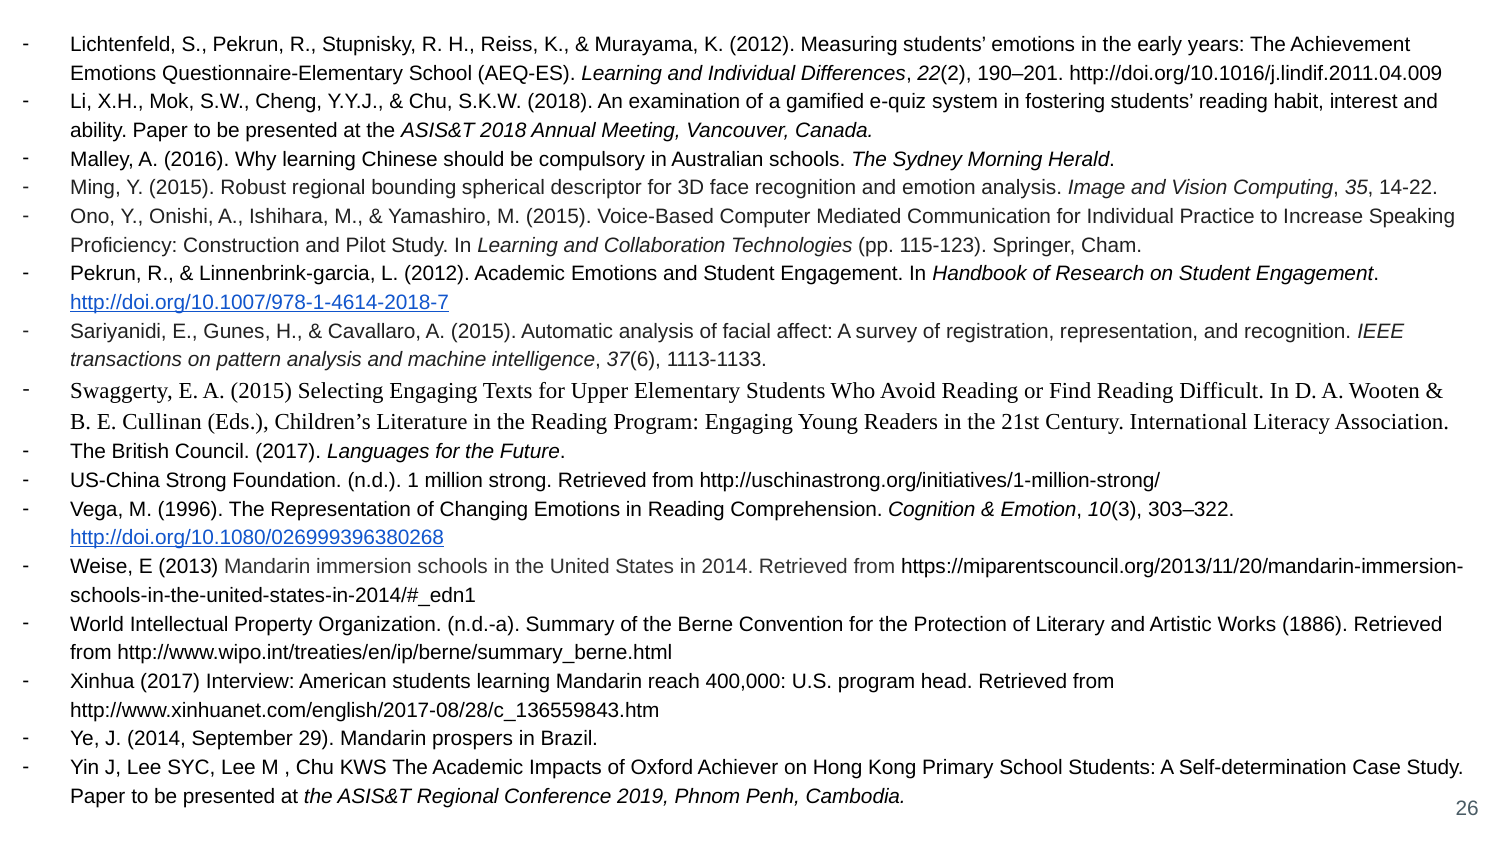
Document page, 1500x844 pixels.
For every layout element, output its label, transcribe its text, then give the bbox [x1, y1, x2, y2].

slide_number ‹#› [1403, 779, 1494, 844]
text_box Lichtenfeld, S., Pekrun, R., Stupnisky, R. H., Reiss, K., & Murayama, K. (2012). Measuring students’ emotions in the early years: The Achievement Emotions Questionnaire-Elementary School (AEQ-ES). Learning and Individual Differences, 22(2), 190–201. http://doi.org/10.1016/j.lindif.2011.04.009 Li, X.H., Mok, S.W., Cheng, Y.Y.J., & Chu, S.K.W. (2018). An examination of a gamified e-quiz system in fostering students’ reading habit, interest and ability. Paper to be presented at the ASIS&T 2018 Annual Meeting, Vancouver, Canada. Malley, A. (2016). Why learning Chinese should be compulsory in Australian schools. The Sydney Morning Herald. Ming, Y. (2015). Robust regional bounding spherical descriptor for 3D face recognition and emotion analysis. Image and Vision Computing, 35, 14-22. Ono, Y., Onishi, A., Ishihara, M., & Yamashiro, M. (2015). Voice-Based Computer Mediated Communication for Individual Practice to Increase Speaking Proficiency: Construction and Pilot Study. In Learning and Collaboration Technologies (pp. 115-123). Springer, Cham. Pekrun, R., & Linnenbrink-garcia, L. (2012). Academic Emotions and Student Engagement. In Handbook of Research on Student Engagement. http://doi.org/10.1007/978-1-4614-2018-7 Sariyanidi, E., Gunes, H., & Cavallaro, A. (2015). Automatic analysis of facial affect: A survey of registration, representation, and recognition. IEEE transactions on pattern analysis and machine intelligence, 37(6), 1113-1133. Swaggerty, E. A. (2015) Selecting Engaging Texts for Upper Elementary Students Who Avoid Reading or Find Reading Difficult. In D. A. Wooten & B. E. Cullinan (Eds.), Children’s Literature in the Reading Program: Engaging Young Readers in the 21st Century. International Literacy Association. The British Council. (2017). Languages for the Future. US-China Strong Foundation. (n.d.). 1 million strong. Retrieved from http://uschinastrong.org/initiatives/1-million-strong/ Vega, M. (1996). The Representation of Changing Emotions in Reading Comprehension. Cognition & Emotion, 10(3), 303–322. http://doi.org/10.1080/026999396380268 Weise, E (2013) Mandarin immersion schools in the United States in 2014. Retrieved from https://miparentscouncil.org/2013/11/20/mandarin-immersion-schools-in-the-united-states-in-2014/#_edn1 World Intellectual Property Organization. (n.d.-a). Summary of the Berne Convention for the Protection of Literary and Artistic Works (1886). Retrieved from http://www.wipo.int/treaties/en/ip/berne/summary_berne.html Xinhua (2017) Interview: American students learning Mandarin reach 400,000: U.S. program head. Retrieved from http://www.xinhuanet.com/english/2017-08/28/c_136559843.htm Ye, J. (2014, September 29). Mandarin prospers in Brazil. Yin J, Lee SYC, Lee M , Chu KWS The Academic Impacts of Oxford Achiever on Hong Kong Primary School Students: A Self-determination Case Study. Paper to be presented at the ASIS&T Regional Conference 2019, Phnom Penh, Cambodia. [0, 170, 1481, 768]
